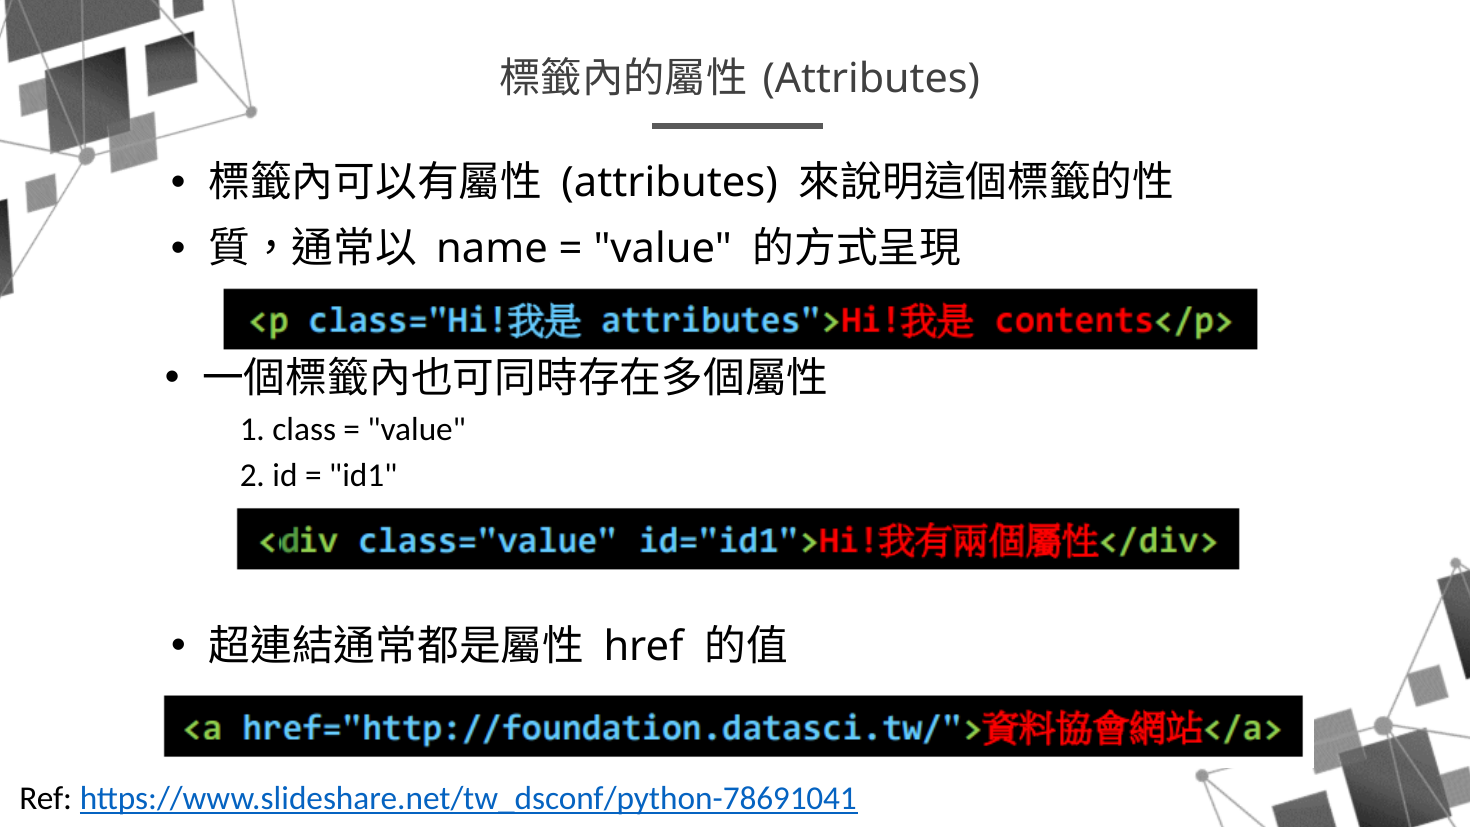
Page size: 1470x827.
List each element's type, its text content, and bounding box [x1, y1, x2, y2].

picture [0, 0, 1470, 827]
text_box 超連結通常都是屬性 href 的值 [156, 616, 1336, 722]
text_box 一個標籤內也可同時存在多個屬性 1. class = "value" 2. id = "id1" [150, 349, 1330, 454]
picture [665, 0, 1235, 153]
text_box Ref: https://www.slideshare.net/tw_dsconf/python-78691041 [4, 769, 919, 824]
list 標籤內的屬性 (Attributes) [483, 34, 997, 123]
text_box 標籤內可以有屬性 (attributes) 來說明這個標籤的性 質，通常以 name = "value" 的方式呈現 [156, 153, 1336, 259]
